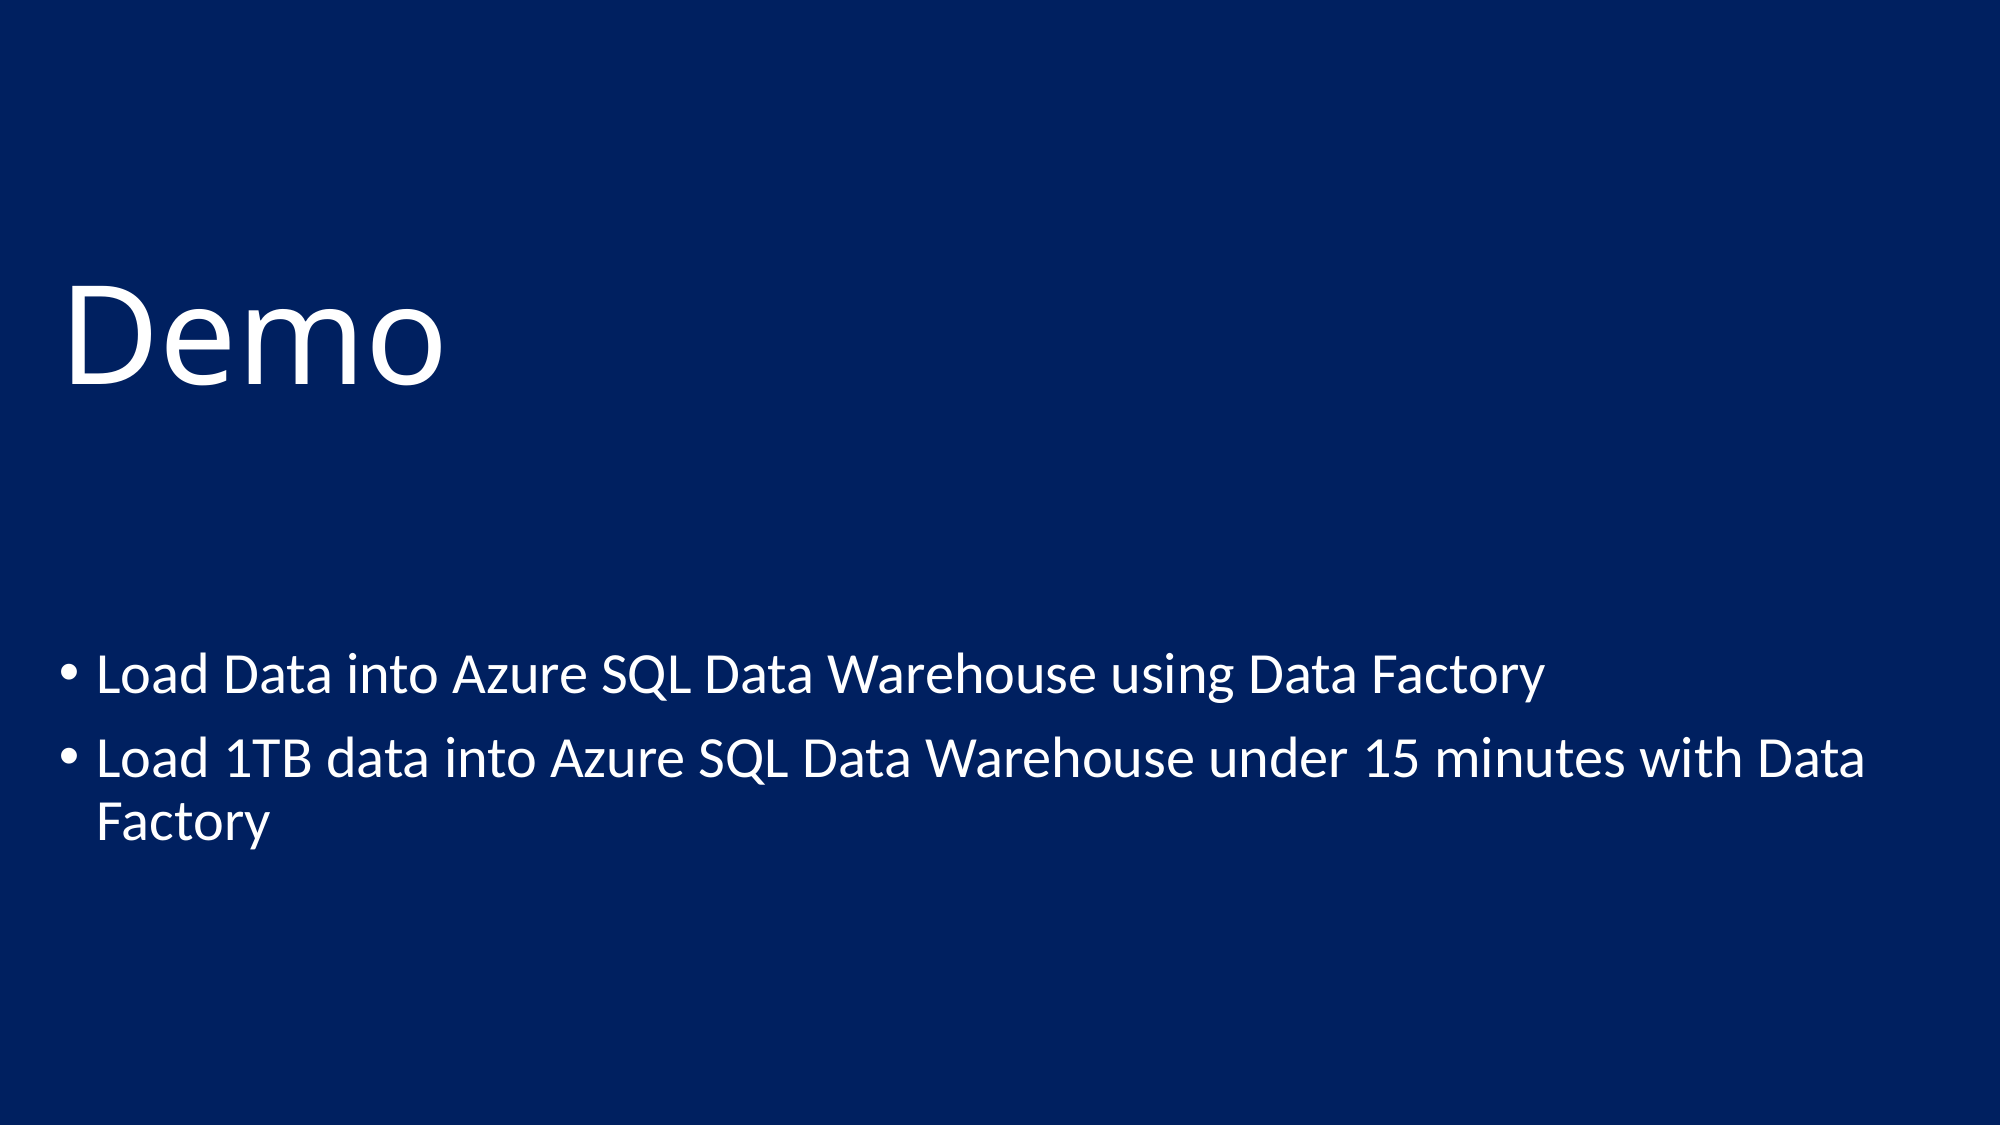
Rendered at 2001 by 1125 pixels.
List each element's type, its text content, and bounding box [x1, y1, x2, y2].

text_box Load Data into Azure SQL Data Warehouse using Data Factory Load 1TB data into Azure SQL Data Warehouse under 15 minutes with Data Factory [44, 635, 1957, 931]
title Demo [44, 118, 1368, 562]
